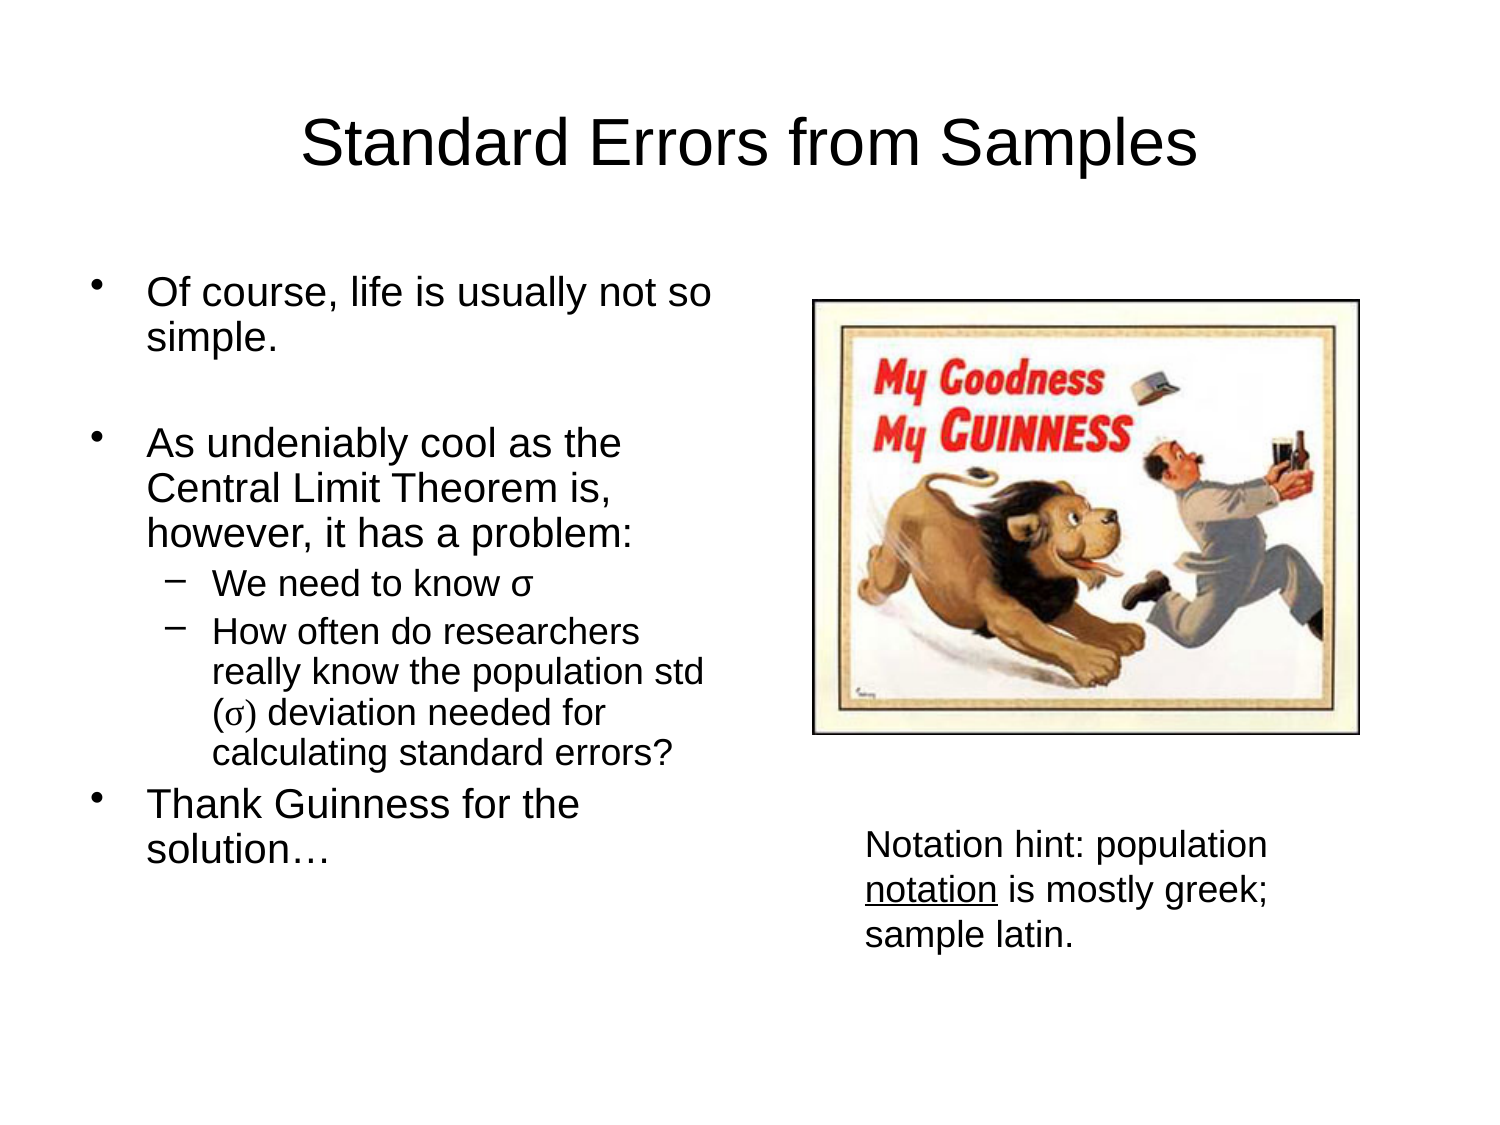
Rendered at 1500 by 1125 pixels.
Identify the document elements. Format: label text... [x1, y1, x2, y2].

text_box Notation hint: population notation is mostly greek; sample latin. [849, 812, 1350, 963]
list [812, 299, 1360, 735]
list Of course, life is usually not so simple. As undeniably cool as the Central Limit Theorem is, however, it has a problem: We need to know σ How often do researchers really know the population std (σ) deviation needed for calculating standard errors? Thank Guinness for the solution… [75, 262, 738, 1005]
title Standard Errors from Samples [75, 45, 1425, 233]
